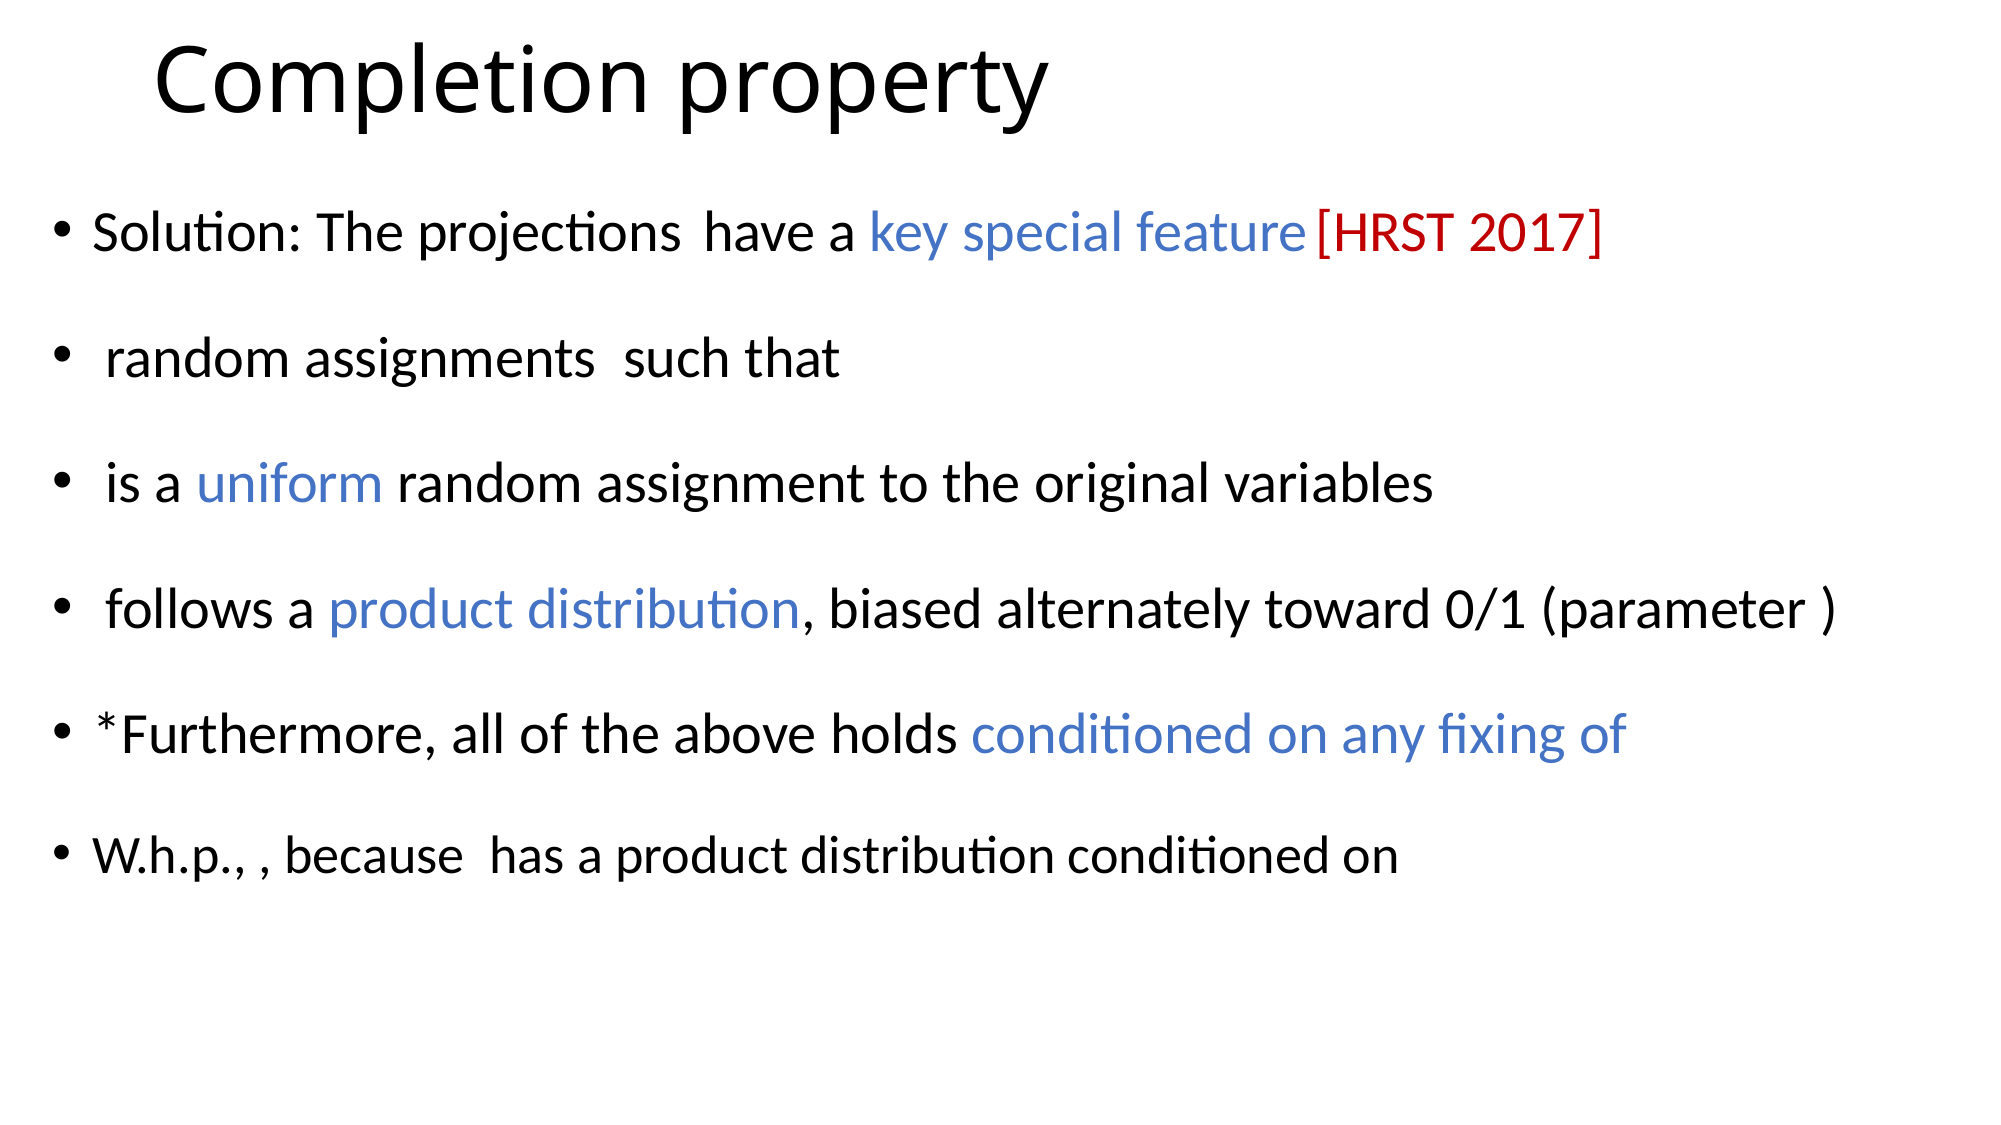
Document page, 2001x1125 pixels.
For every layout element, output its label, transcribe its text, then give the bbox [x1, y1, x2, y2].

title Completion property [137, 0, 1863, 192]
